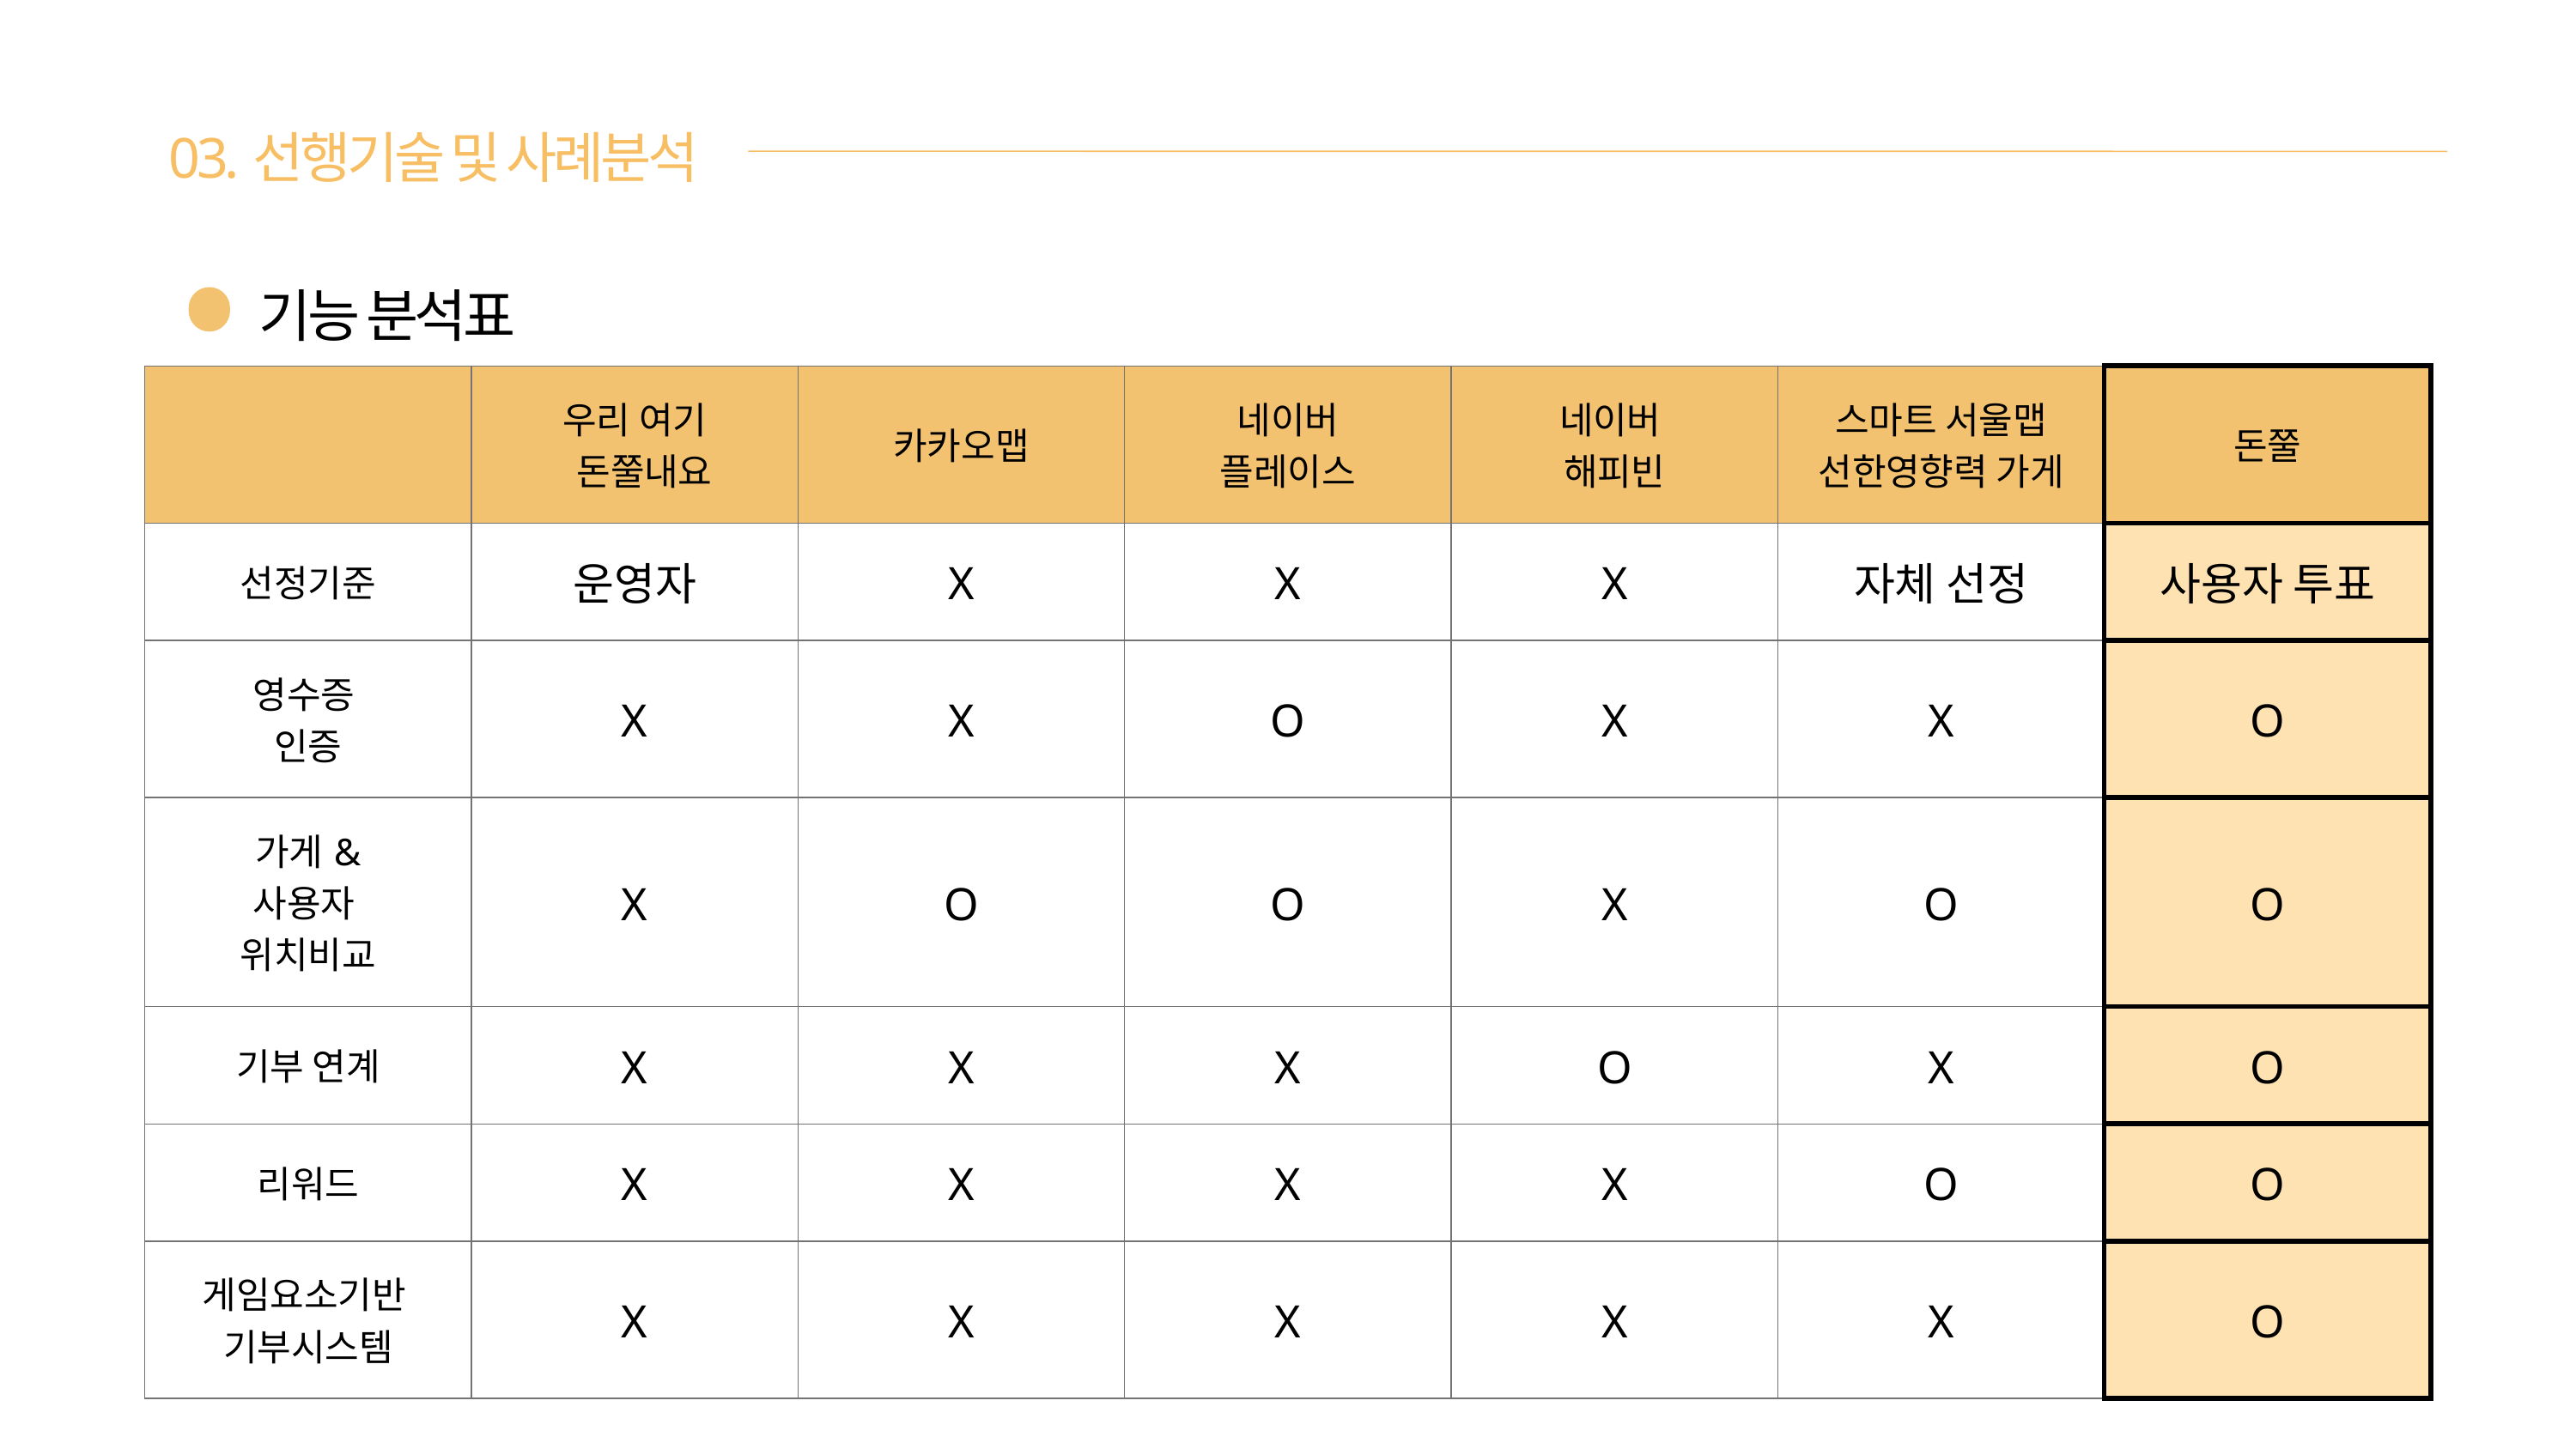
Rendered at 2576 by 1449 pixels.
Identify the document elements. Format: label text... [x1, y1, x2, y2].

table_cell X [1778, 641, 2102, 797]
table_cell 게임요소기반 기부시스템 [145, 1242, 471, 1397]
table_header [145, 367, 471, 523]
table_cell X [1452, 524, 1777, 640]
table_cell O [1125, 798, 1450, 1006]
table_cell X [1778, 1007, 2102, 1124]
table_cell X [1778, 1242, 2102, 1397]
table_cell X [799, 1242, 1124, 1397]
table_cell X [472, 1242, 798, 1397]
table_cell O [2106, 1126, 2428, 1239]
table_header 네이버 해피빈 [1452, 367, 1777, 523]
table_header 돈쭐 [2106, 368, 2428, 521]
table_header 카카오맵 [799, 367, 1124, 523]
table_cell 가게& 사용자 위치비교 [145, 798, 471, 1006]
table_cell X [472, 1125, 798, 1240]
table_cell O [1778, 798, 2102, 1006]
table_cell X [472, 1007, 798, 1124]
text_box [188, 275, 1356, 344]
table_cell X [1125, 1007, 1450, 1124]
table_cell X [1452, 641, 1777, 797]
table_cell O [2106, 800, 2428, 1004]
table_cell O [1778, 1125, 2102, 1240]
table_cell X [1452, 1125, 1777, 1240]
table_header 우리 여기 돈쭐내요 [472, 367, 798, 523]
table_header 스마트 서울맵 선한영향력 가게 [1778, 367, 2102, 523]
table_cell X [1125, 1125, 1450, 1240]
table_cell X [799, 524, 1124, 640]
table_cell 사용자 투표 [2106, 525, 2428, 638]
table_cell O [2106, 1009, 2428, 1121]
table_cell X [799, 1007, 1124, 1124]
table_cell O [2106, 1244, 2428, 1396]
table_cell X [472, 798, 798, 1006]
table_cell X [799, 641, 1124, 797]
text_box 03.선행기술 및 사례분석 [168, 112, 711, 190]
table_cell X [1125, 1242, 1450, 1397]
table_cell O [1125, 641, 1450, 797]
table_cell 리워드 [145, 1125, 471, 1240]
table_cell X [1452, 798, 1777, 1006]
table_cell 선정기준 [145, 524, 471, 640]
table_header 네이버 플레이스 [1125, 367, 1450, 523]
table_cell 자체 선정 [1778, 524, 2102, 640]
table_cell X [1452, 1242, 1777, 1397]
table_cell X [1125, 524, 1450, 640]
table_cell O [2106, 643, 2428, 795]
table_cell X [799, 1125, 1124, 1240]
table_cell X [472, 641, 798, 797]
table_cell 기부 연계 [145, 1007, 471, 1124]
table_cell O [1452, 1007, 1777, 1124]
table_cell 영수증 인증 [145, 641, 471, 797]
table_cell O [799, 798, 1124, 1006]
table_cell 운영자 [472, 524, 798, 640]
